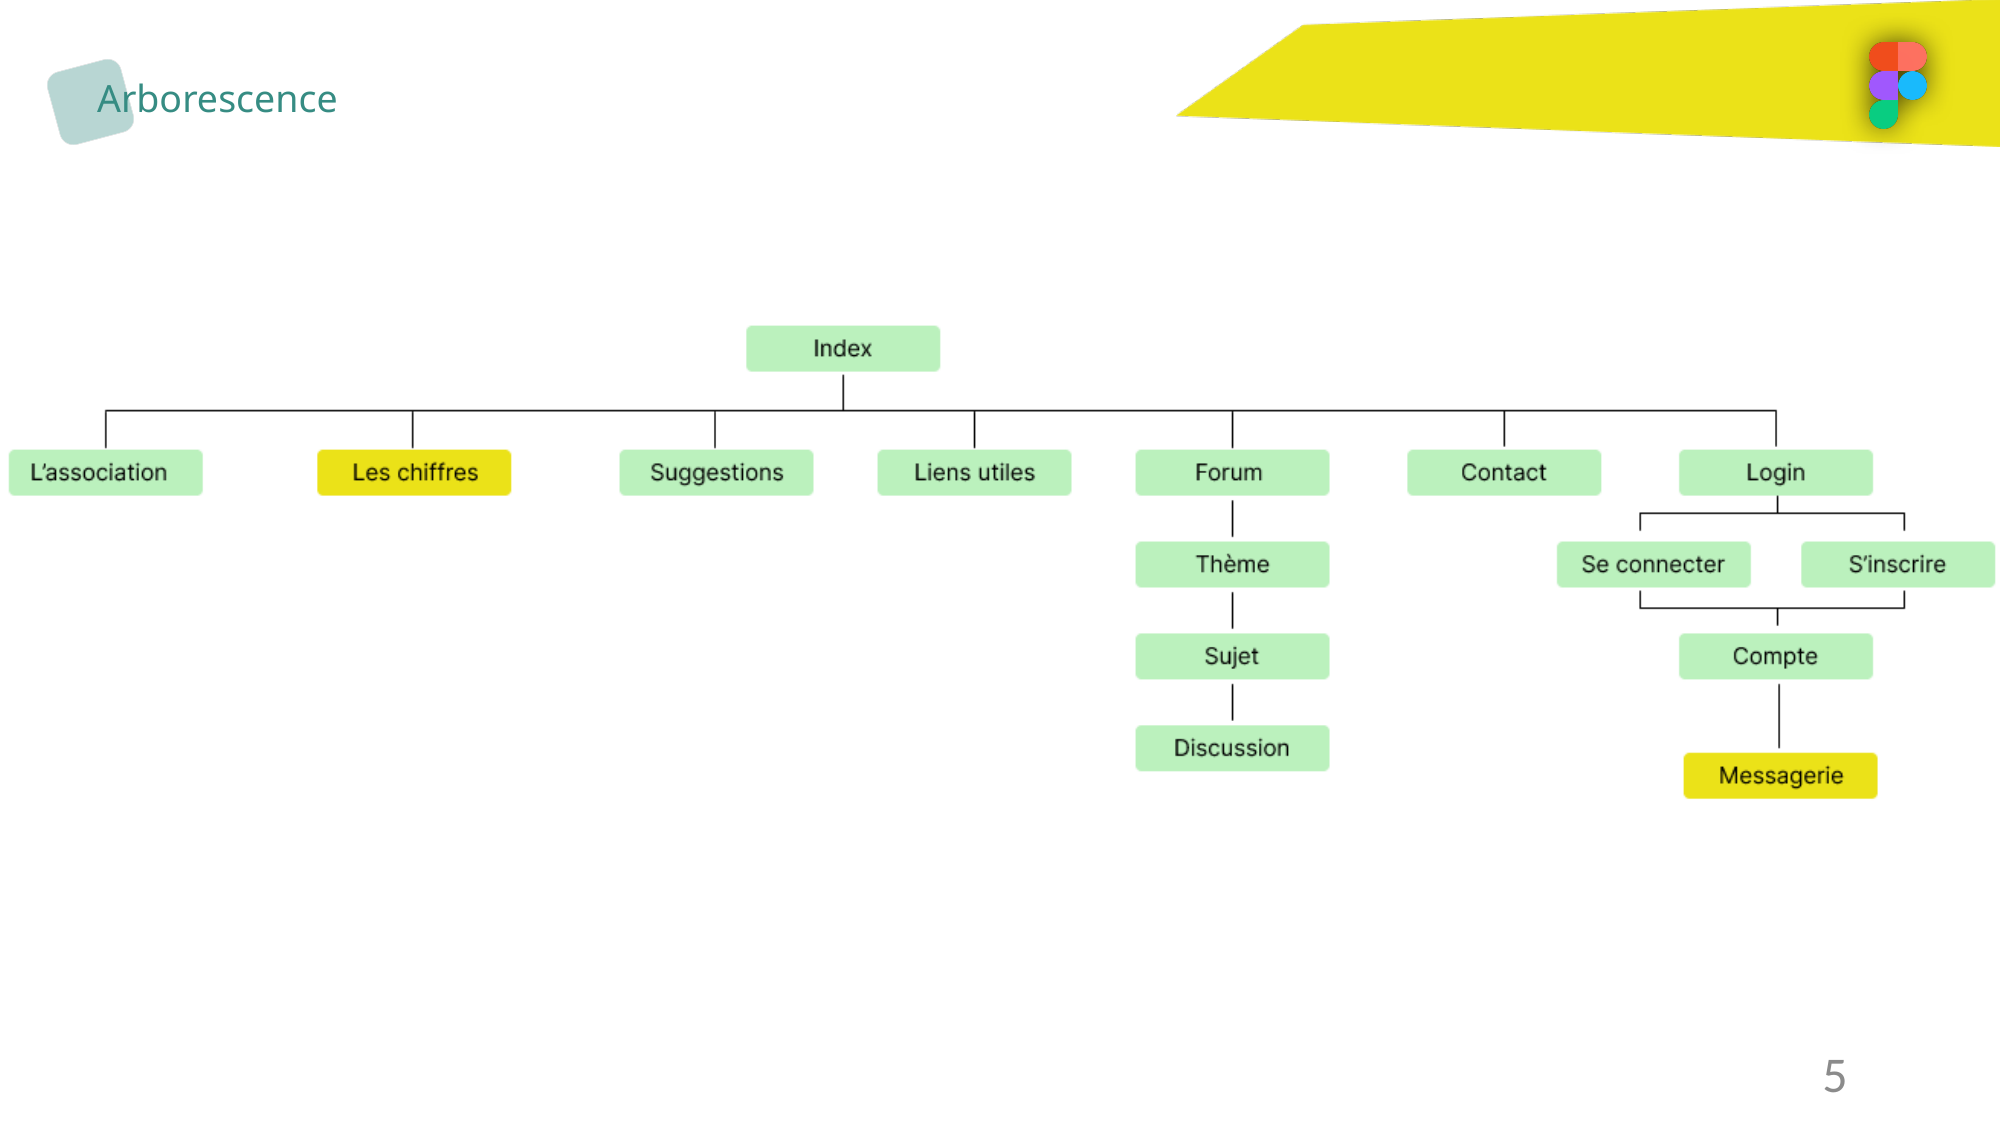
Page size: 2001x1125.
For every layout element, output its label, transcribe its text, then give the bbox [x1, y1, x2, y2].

picture [47, 59, 134, 145]
picture [1175, 0, 2000, 147]
picture [0, 303, 2000, 822]
slide_number 5 [1412, 1042, 1863, 1103]
text_box Arborescence [134, 67, 354, 128]
